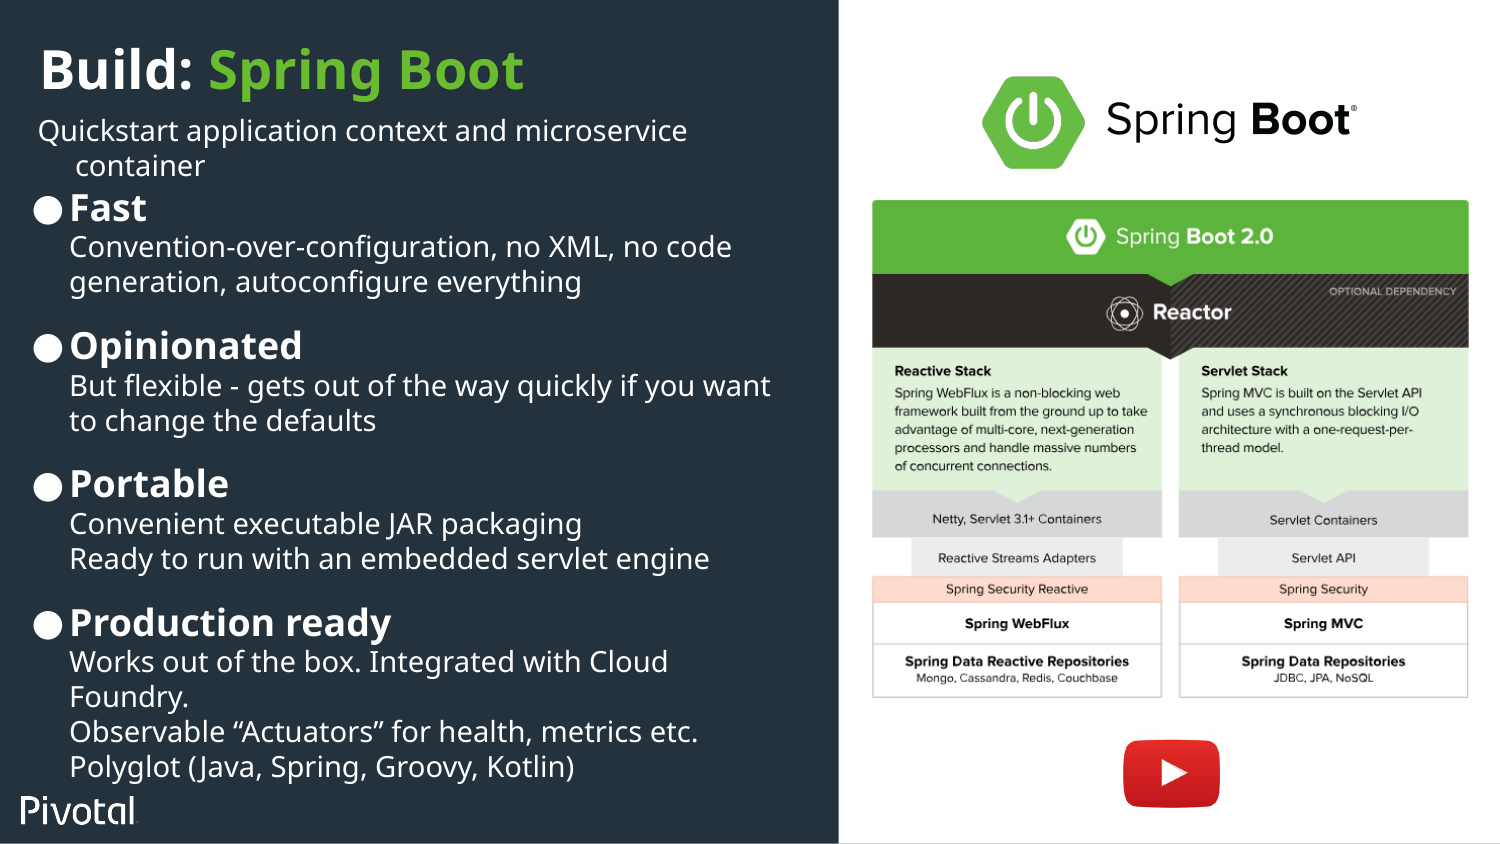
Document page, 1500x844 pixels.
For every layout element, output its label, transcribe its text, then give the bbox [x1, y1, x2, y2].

text_box [838, 0, 1500, 844]
text_box Fast Convention-over-configuration, no XML, no code generation, autoconfigure everything Opinionated But flexible - gets out of the way quickly if you want to change the defaults Portable Convenient executable JAR packaging Ready to run with an embedded servlet engine Production ready Works out of the box. Integrated with Cloud Foundry. Observable “Actuators” for health, metrics etc. Polyglot (Java, Spring, Groovy, Kotlin) [24, 192, 794, 765]
title Build: Spring Boot [17, 27, 834, 117]
picture [863, 53, 1476, 705]
picture [21, 796, 139, 825]
subtitle Quickstart application context and microservice container [22, 102, 838, 192]
picture [1123, 725, 1220, 823]
